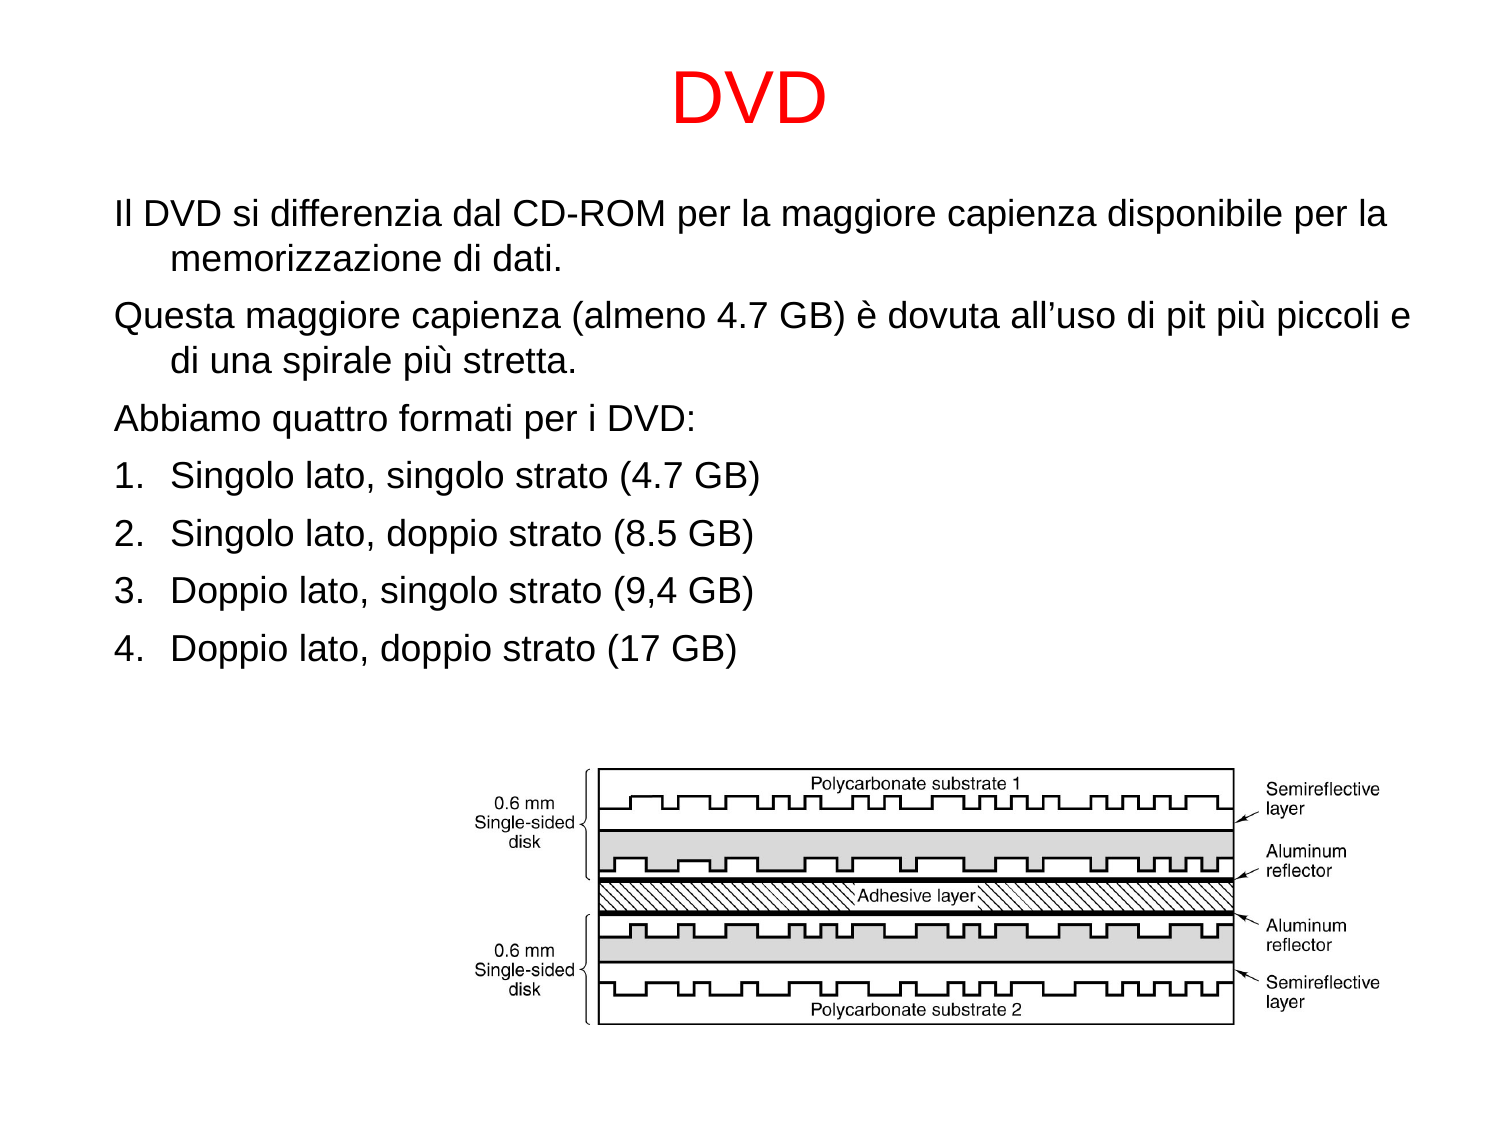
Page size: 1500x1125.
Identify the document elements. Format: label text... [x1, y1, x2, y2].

picture [474, 768, 1381, 1025]
text_box Il DVD si differenzia dal CD-ROM per la maggiore capienza disponibile per la memorizzazione di dati. Questa maggiore capienza (almeno 4.7 GB) è dovuta all’uso di pit più piccoli e di una spirale più stretta. Abbiamo quattro formati per i DVD: Singolo lato, singolo strato (4.7 GB) Singolo lato, doppio strato (8.5 GB) Doppio lato, singolo strato (9,4 GB) Doppio lato, doppio strato (17 GB) [99, 181, 1434, 677]
title DVD [0, 0, 1500, 188]
